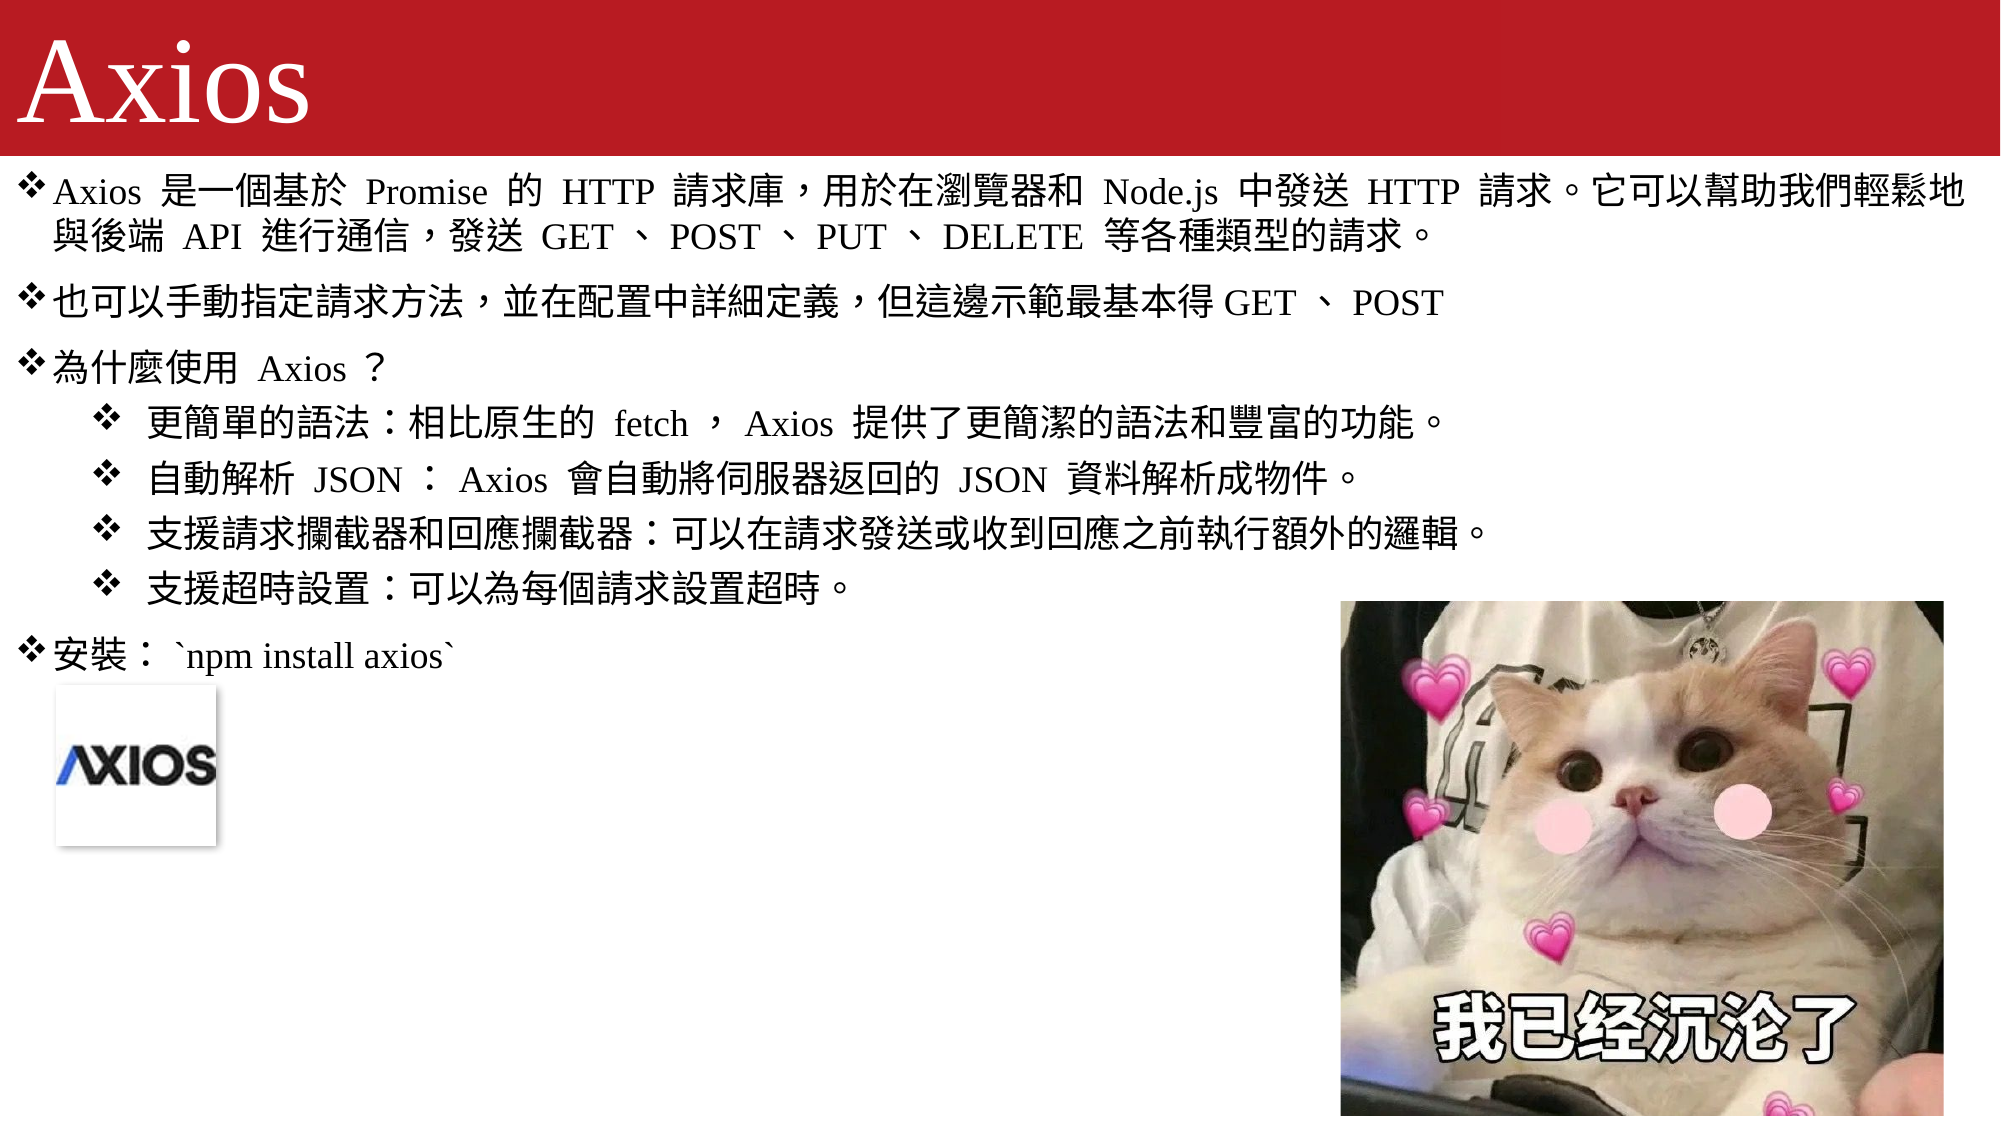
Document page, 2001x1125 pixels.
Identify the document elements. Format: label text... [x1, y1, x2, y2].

title Axios [1, 0, 1727, 156]
picture [56, 685, 216, 846]
picture [1340, 601, 1944, 1116]
list Axios 是一個基於 Promise 的 HTTP 請求庫，用於在瀏覽器和 Node.js 中發送 HTTP 請求。它可以幫助我們輕鬆地與後端 API 進行通信，發送 GET、POST、PUT、DELETE 等各種類型的請求。 也可以手動指定請求方法，並在配置中詳細定義，但這邊示範最基本得GET、POST 為什麼使用 Axios？ 更簡單的語法：相比原生的 fetch，Axios 提供了更簡潔的語法和豐富的功能。 自動解析 JSON：Axios 會自動將伺服器返回的 JSON 資料解析成物件。 支援請求攔截器和回應攔截器：可以在請求發送或收到回應之前執行額外的邏輯。 支援超時設置：可以為每個請求設置超時。 安裝：`npm install axios` [0, 159, 1988, 987]
